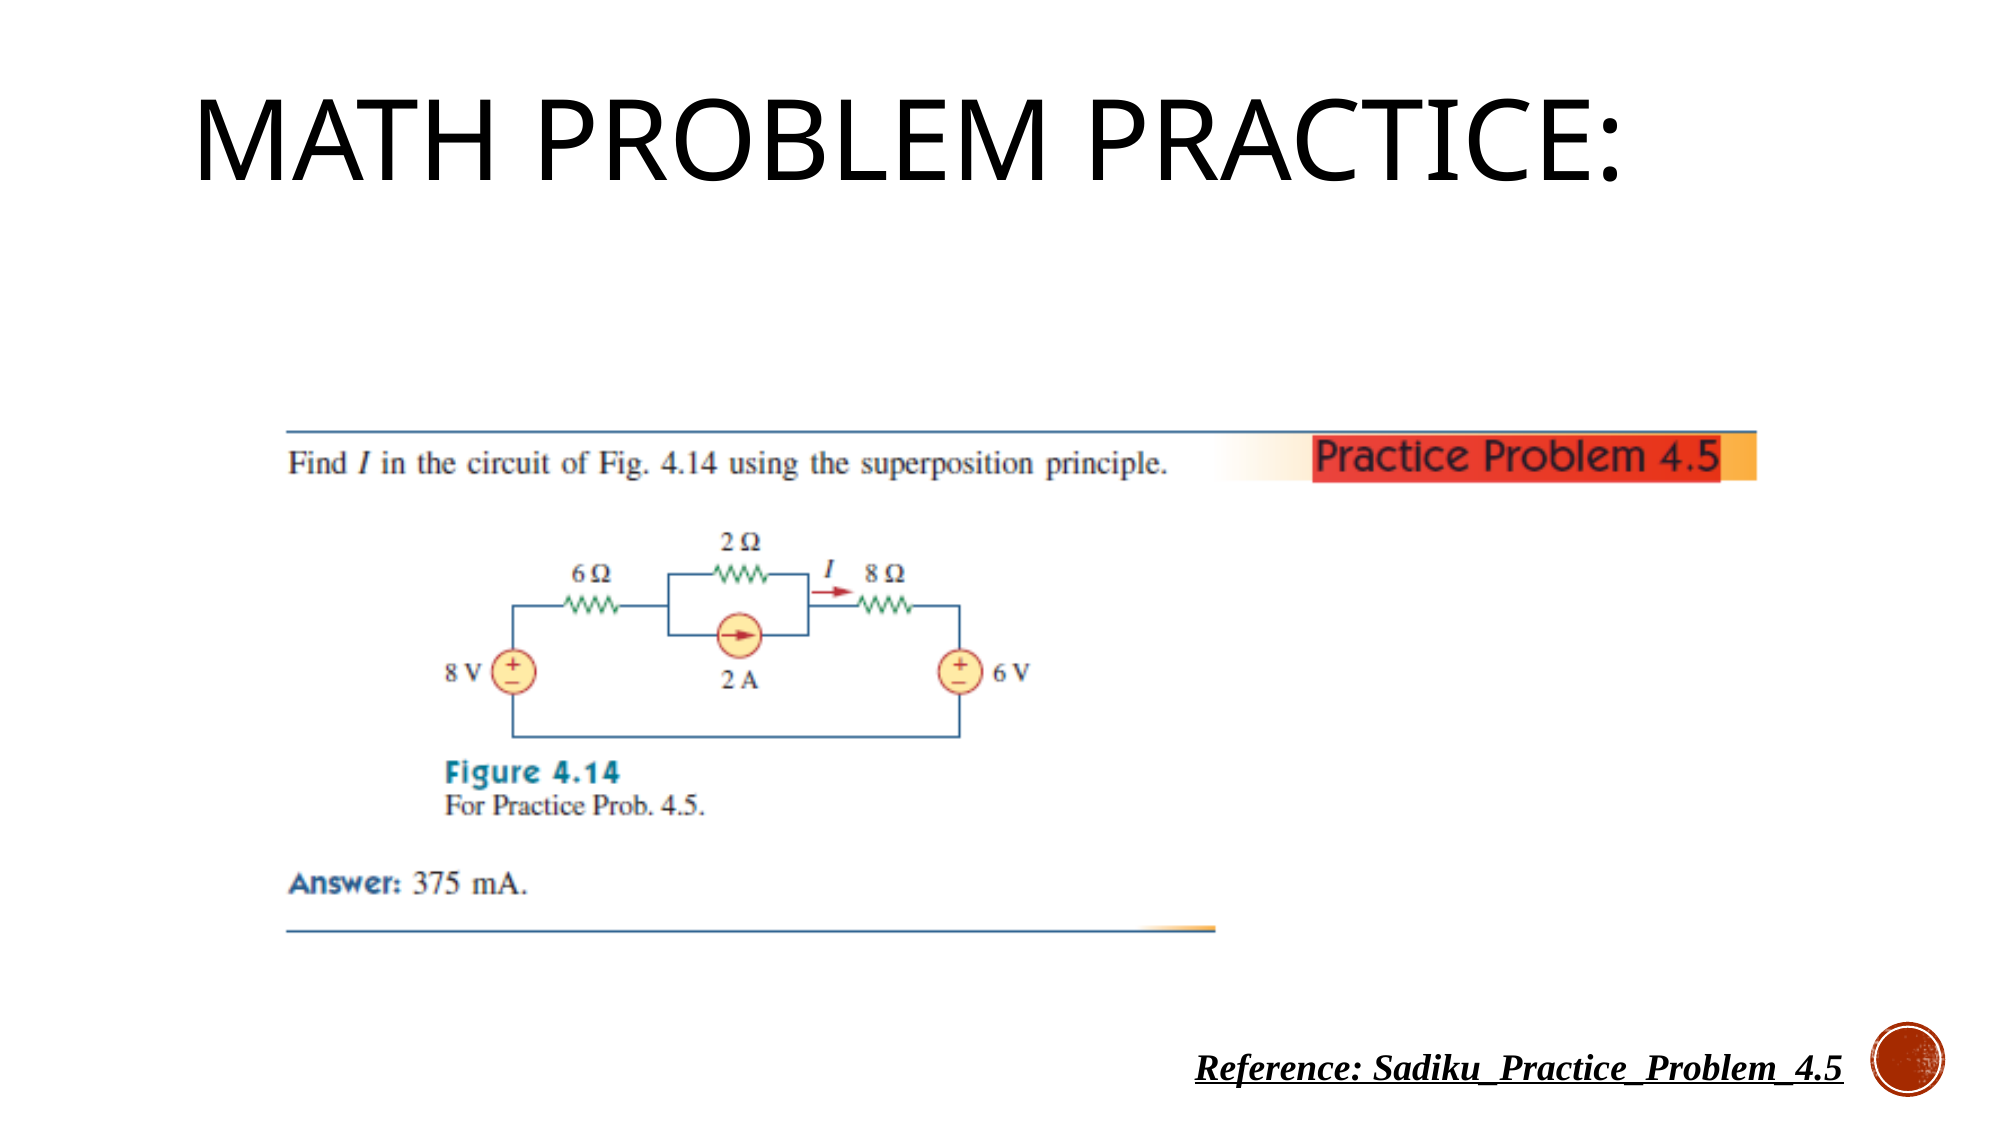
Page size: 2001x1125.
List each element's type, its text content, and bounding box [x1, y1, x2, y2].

picture [253, 403, 1779, 958]
title Math Problem Practice: [175, 79, 1826, 344]
text_box Reference: Sadiku_Practice_Problem_4.5 [1179, 1035, 1859, 1096]
